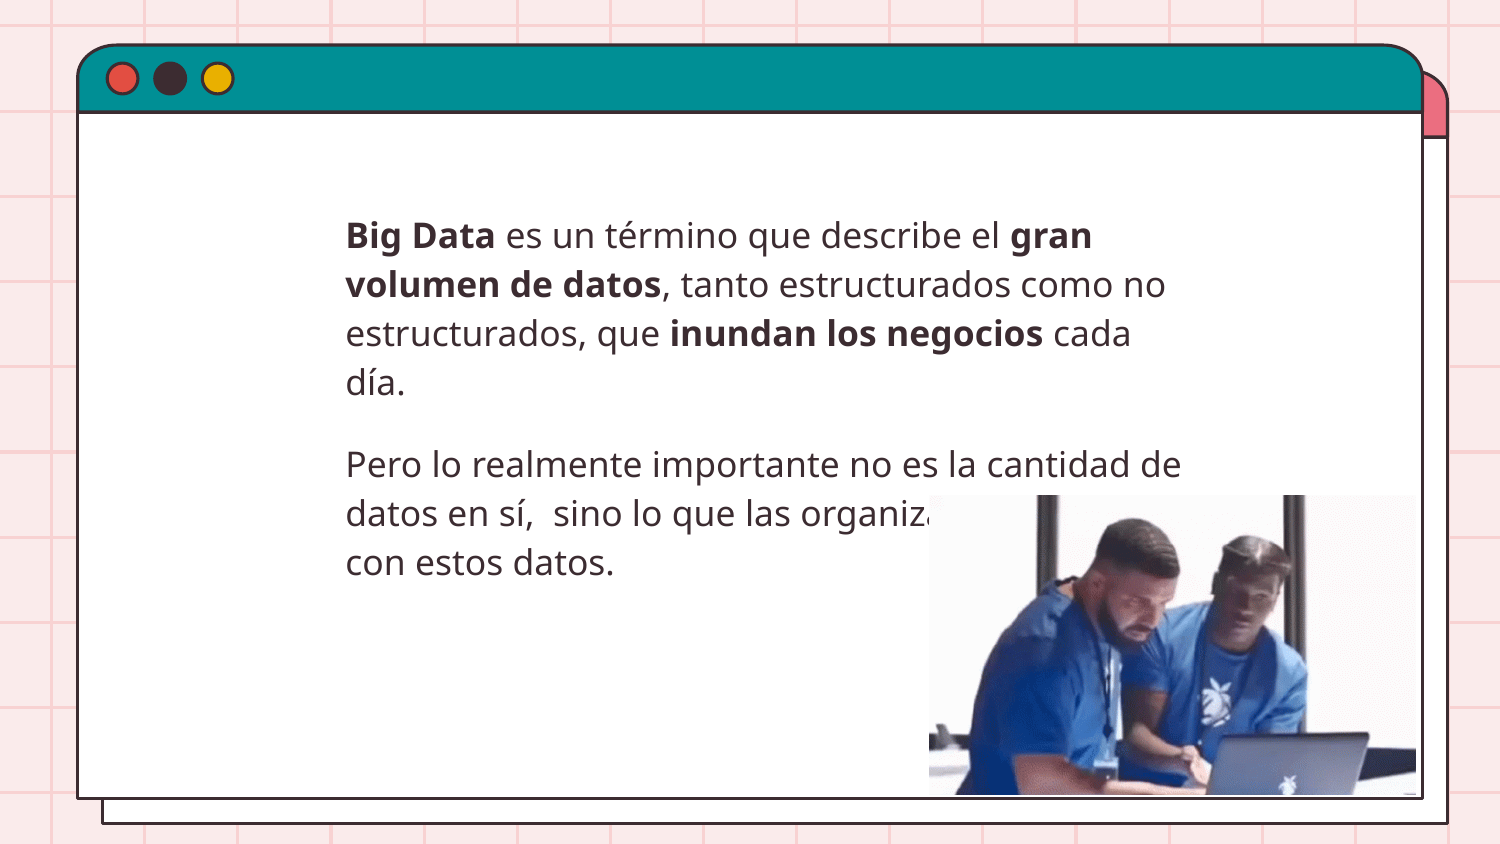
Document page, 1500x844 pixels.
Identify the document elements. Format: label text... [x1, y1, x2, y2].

list Big Data es un término que describe el gran volumen de datos, tanto estructurados como no estructurados, que inundan los negocios cada día. Pero lo realmente importante no es la cantidad de datos en sí, sino lo que las organizaciones hacen con estos datos. [330, 191, 1206, 701]
picture [929, 495, 1416, 795]
